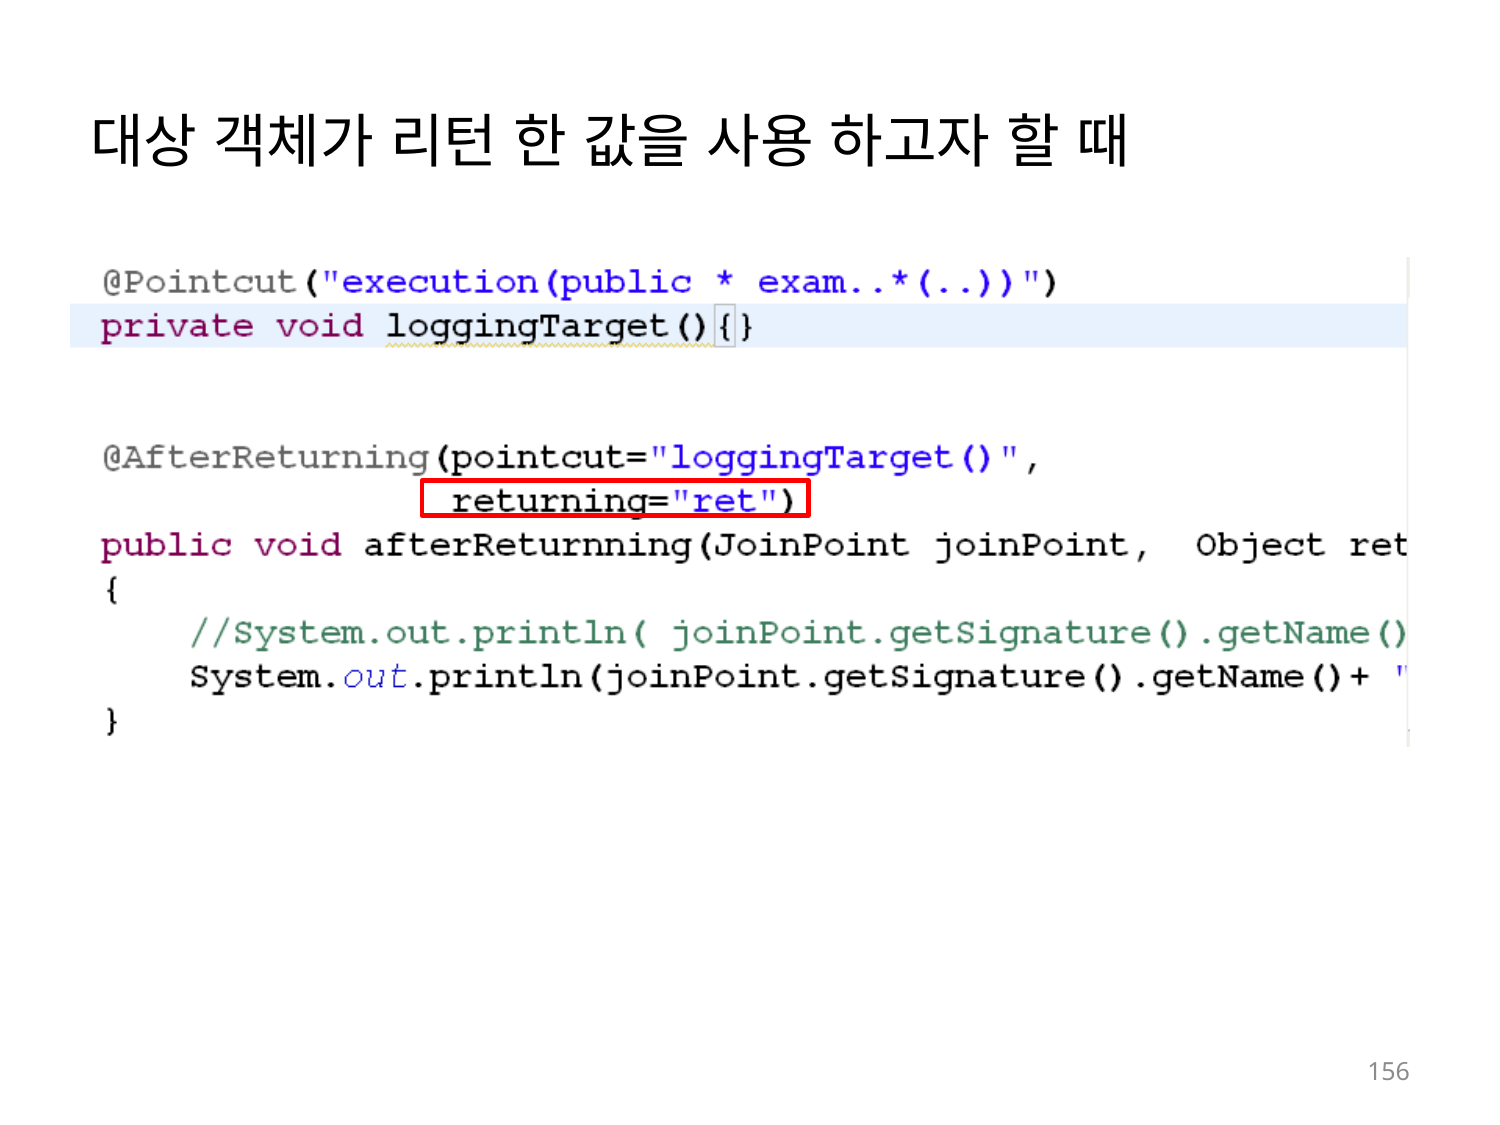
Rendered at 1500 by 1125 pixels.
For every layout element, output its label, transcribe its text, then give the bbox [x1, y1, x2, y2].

title 대상 객체가 리턴 한 값을 사용 하고자 할 때 [75, 45, 1425, 233]
picture [70, 257, 1410, 748]
slide_number 156 [1074, 1042, 1425, 1103]
